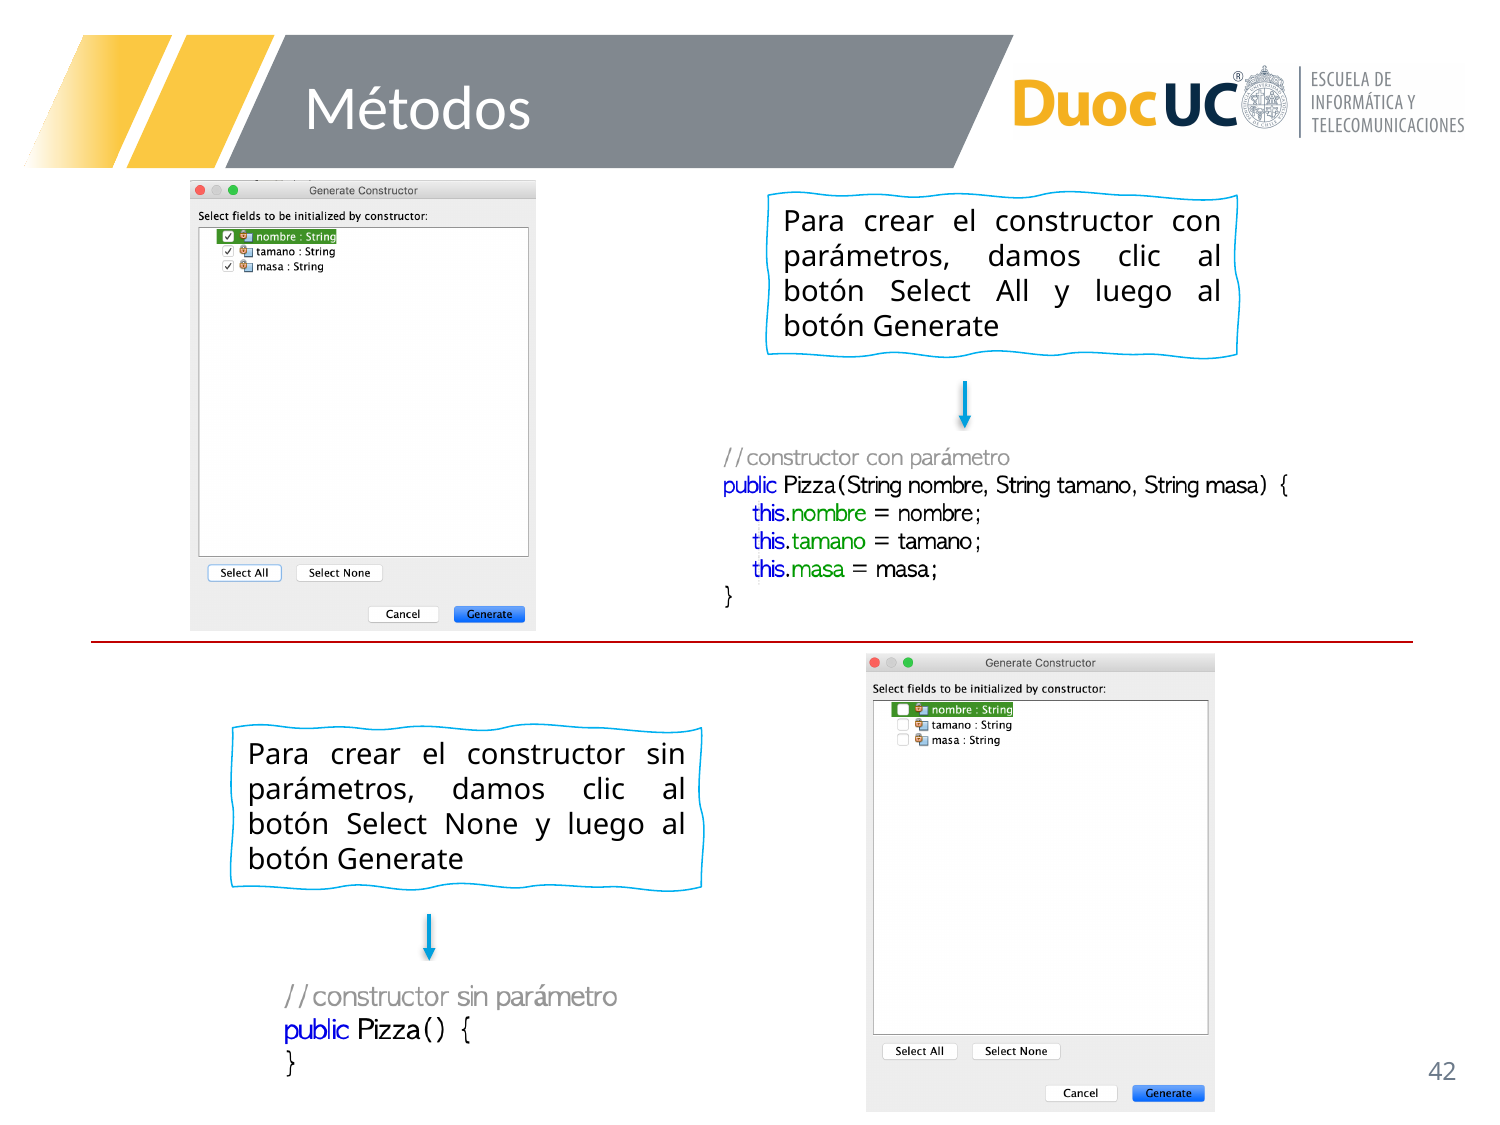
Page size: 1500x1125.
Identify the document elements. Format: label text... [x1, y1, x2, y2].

list [46, 173, 1450, 1092]
picture [706, 431, 1310, 619]
picture [1013, 63, 1465, 140]
picture [189, 180, 536, 631]
title Métodos [289, 43, 993, 173]
picture [268, 961, 632, 1084]
text_box Para crear el constructor con parámetros, damos clic al botón Select All y luego al botón Generate [766, 191, 1240, 359]
text_box Para crear el constructor sin parámetros, damos clic al botón Select None y luego al botón Generate [230, 724, 704, 892]
picture [866, 653, 1216, 1113]
